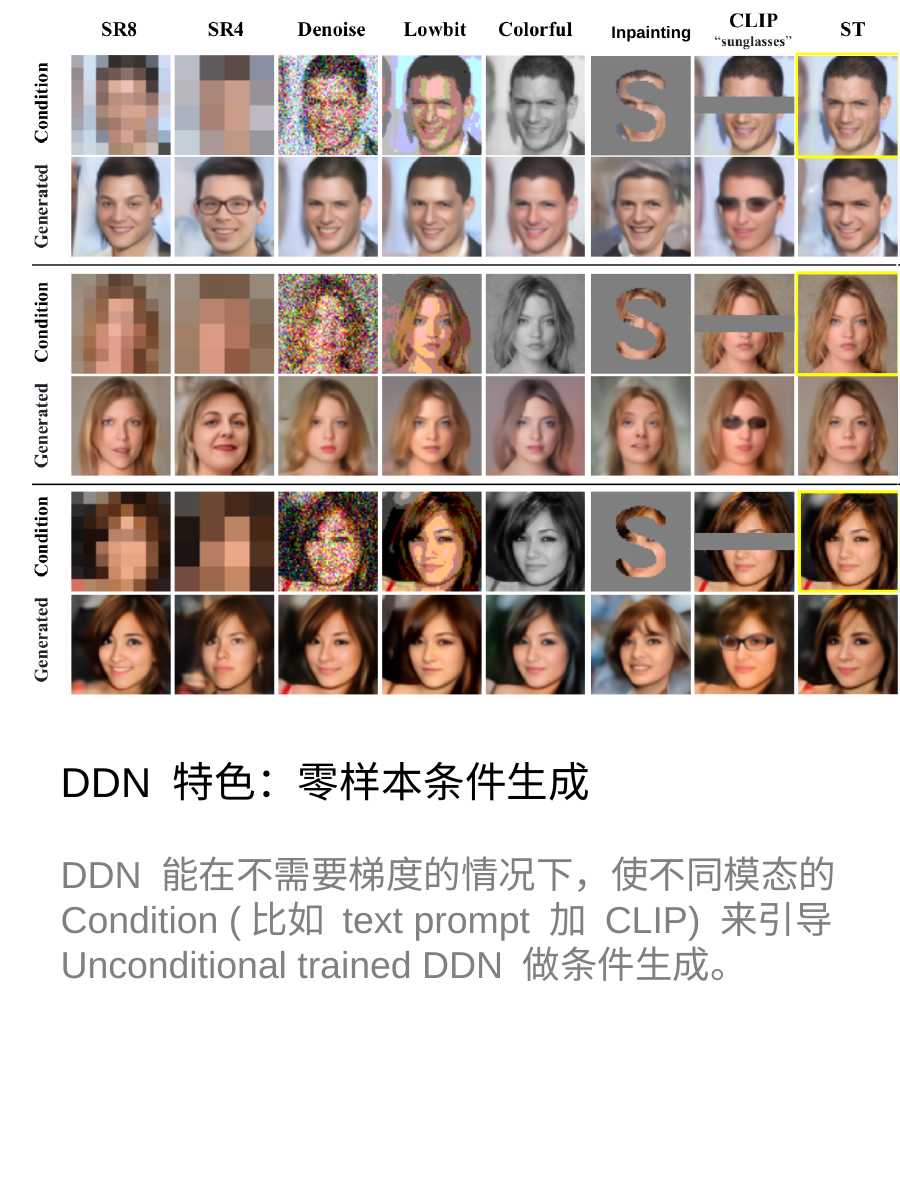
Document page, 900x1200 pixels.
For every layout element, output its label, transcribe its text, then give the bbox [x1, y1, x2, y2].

text_box DDN 特色：零样本条件生成 DDN 能在不需要梯度的情况下，使不同模态的 Condition (比如 text prompt 加 CLIP) 来引导 Unconditional trained DDN 做条件生成。 [45, 748, 899, 994]
picture [32, 8, 900, 696]
